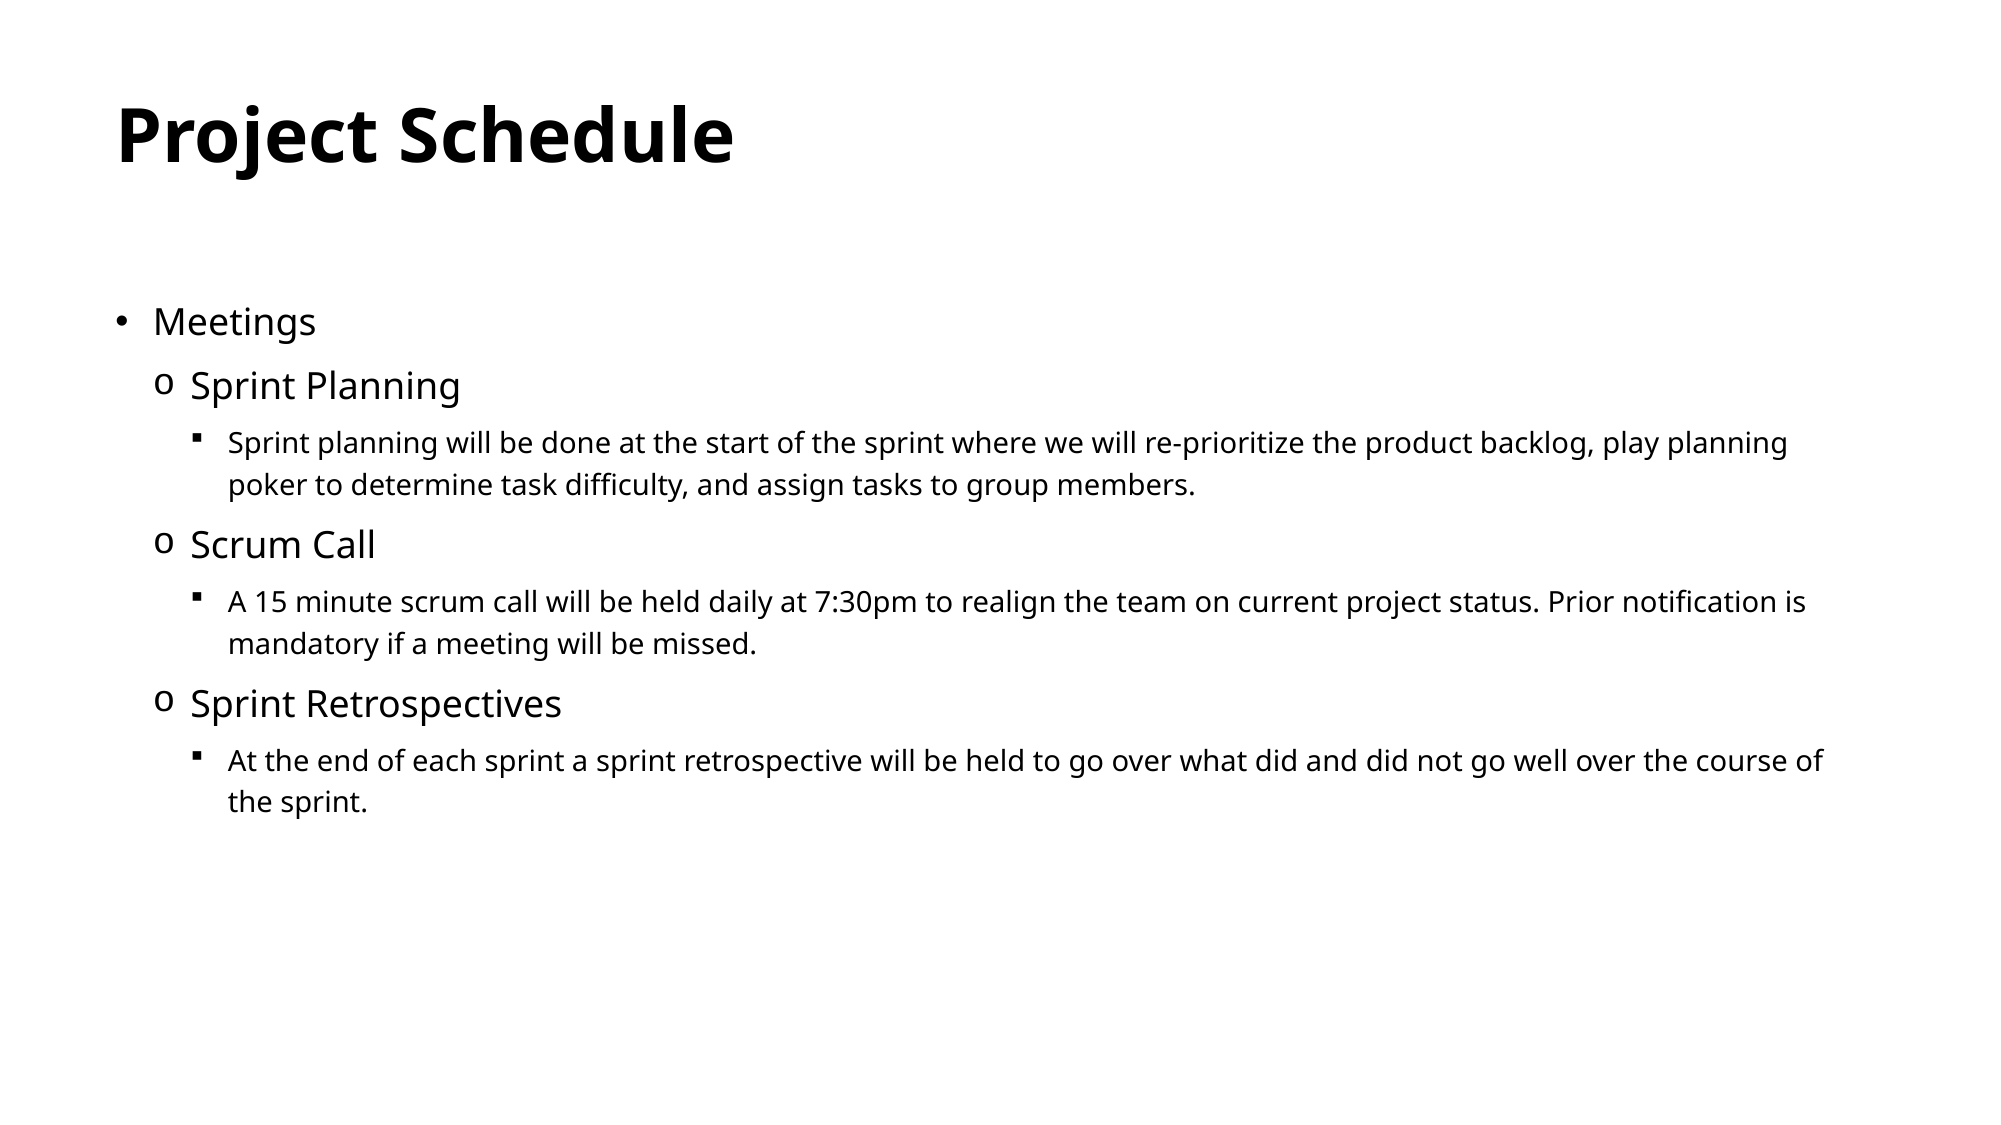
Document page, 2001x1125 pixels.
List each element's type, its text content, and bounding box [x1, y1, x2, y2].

list Meetings Sprint Planning Sprint planning will be done at the start of the sprint where we will re-prioritize the product backlog, play planning poker to determine task difficulty, and assign tasks to group members. Scrum Call A 15 minute scrum call will be held daily at 7:30pm to realign the team on current project status. Prior notification is mandatory if a meeting will be missed. Sprint Retrospectives At the end of each sprint a sprint retrospective will be held to go over what did and did not go well over the course of the sprint. [100, 281, 1849, 1035]
title Project Schedule [100, 90, 1849, 276]
